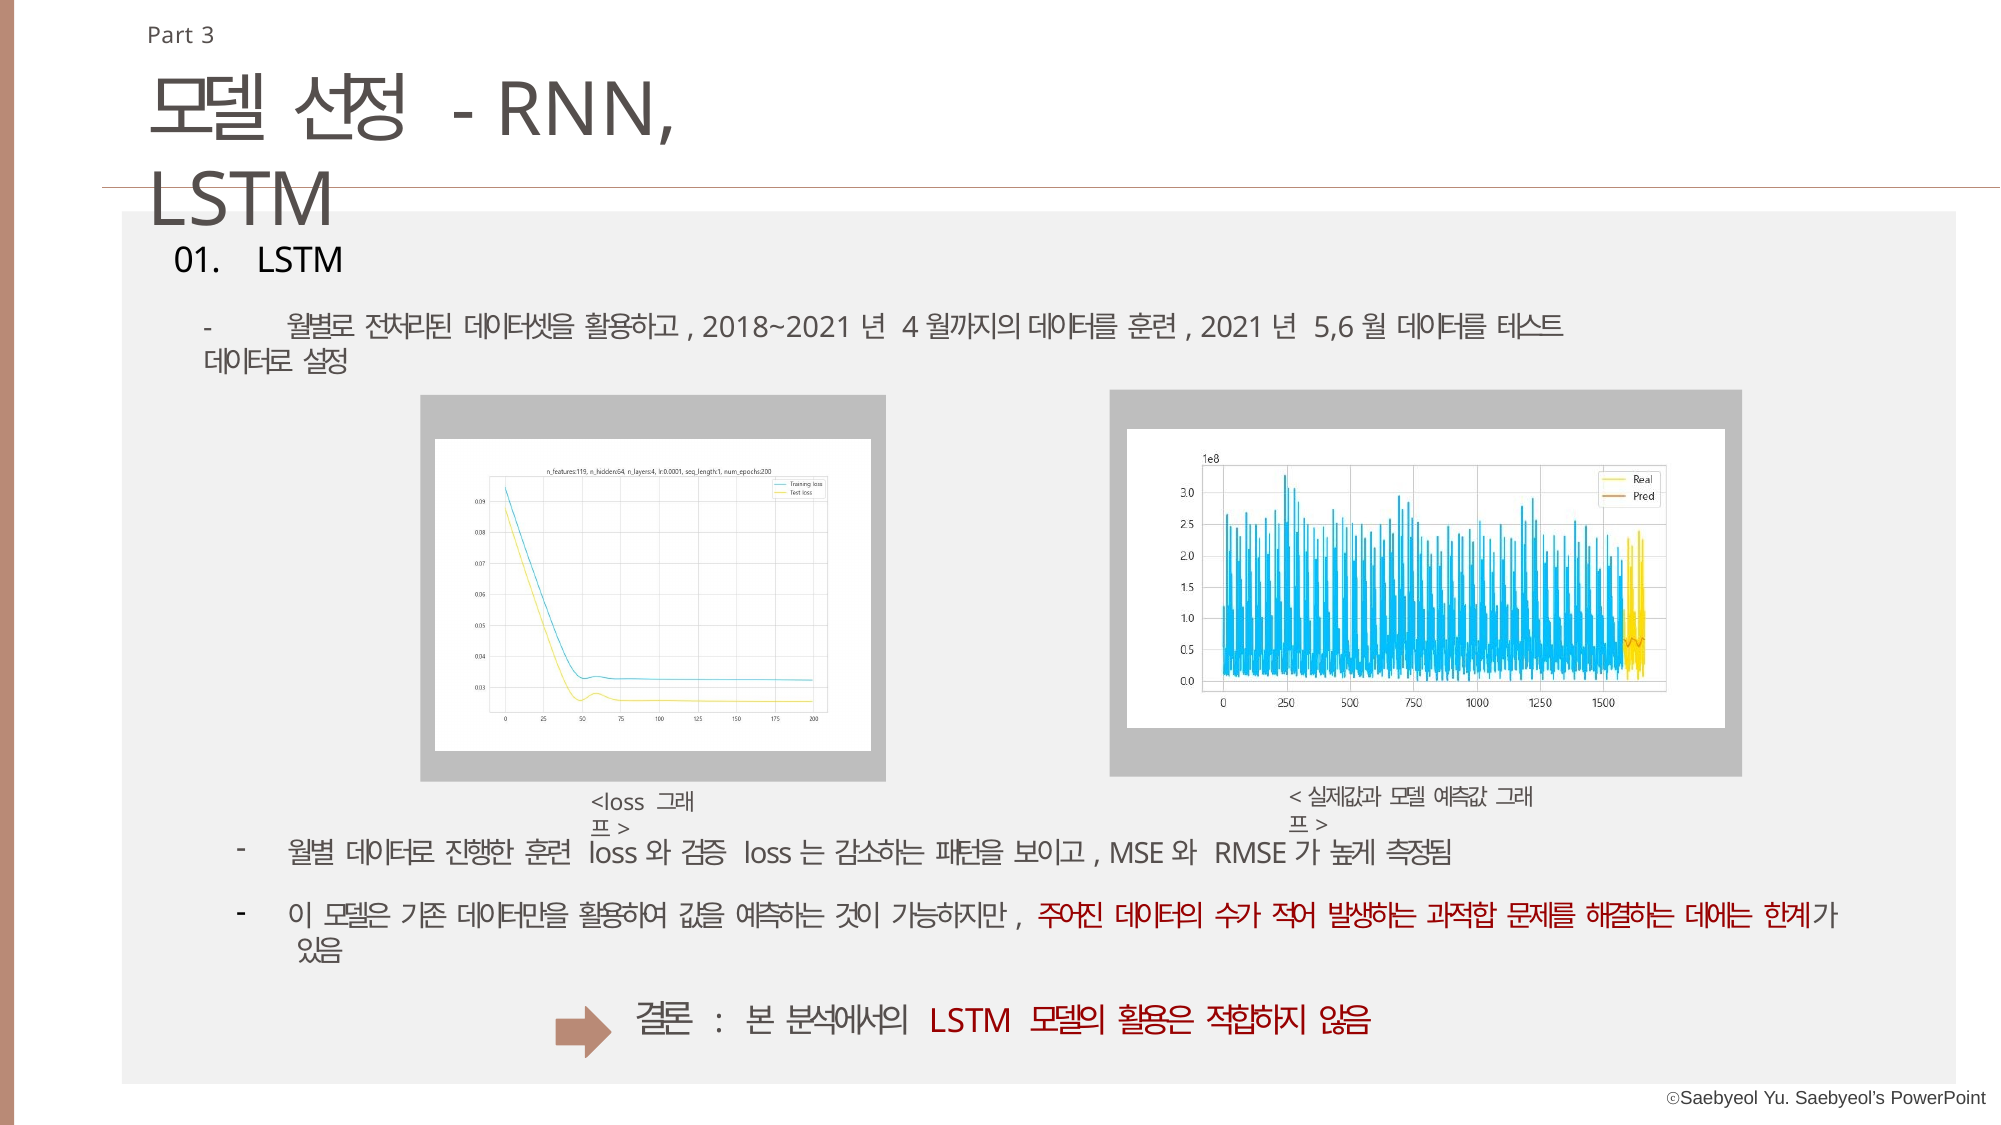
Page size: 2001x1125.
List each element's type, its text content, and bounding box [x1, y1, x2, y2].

title 모델 선정 - RNN, LSTM [145, 58, 849, 208]
text_box Part 3 [145, 18, 216, 48]
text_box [435, 429, 1725, 751]
text_box [0, 0, 15, 1125]
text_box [555, 389, 1743, 1059]
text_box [121, 211, 1957, 1085]
footer ⓒSaebyeol Yu. Saebyeol’s PowerPoint [1663, 1086, 1995, 1125]
